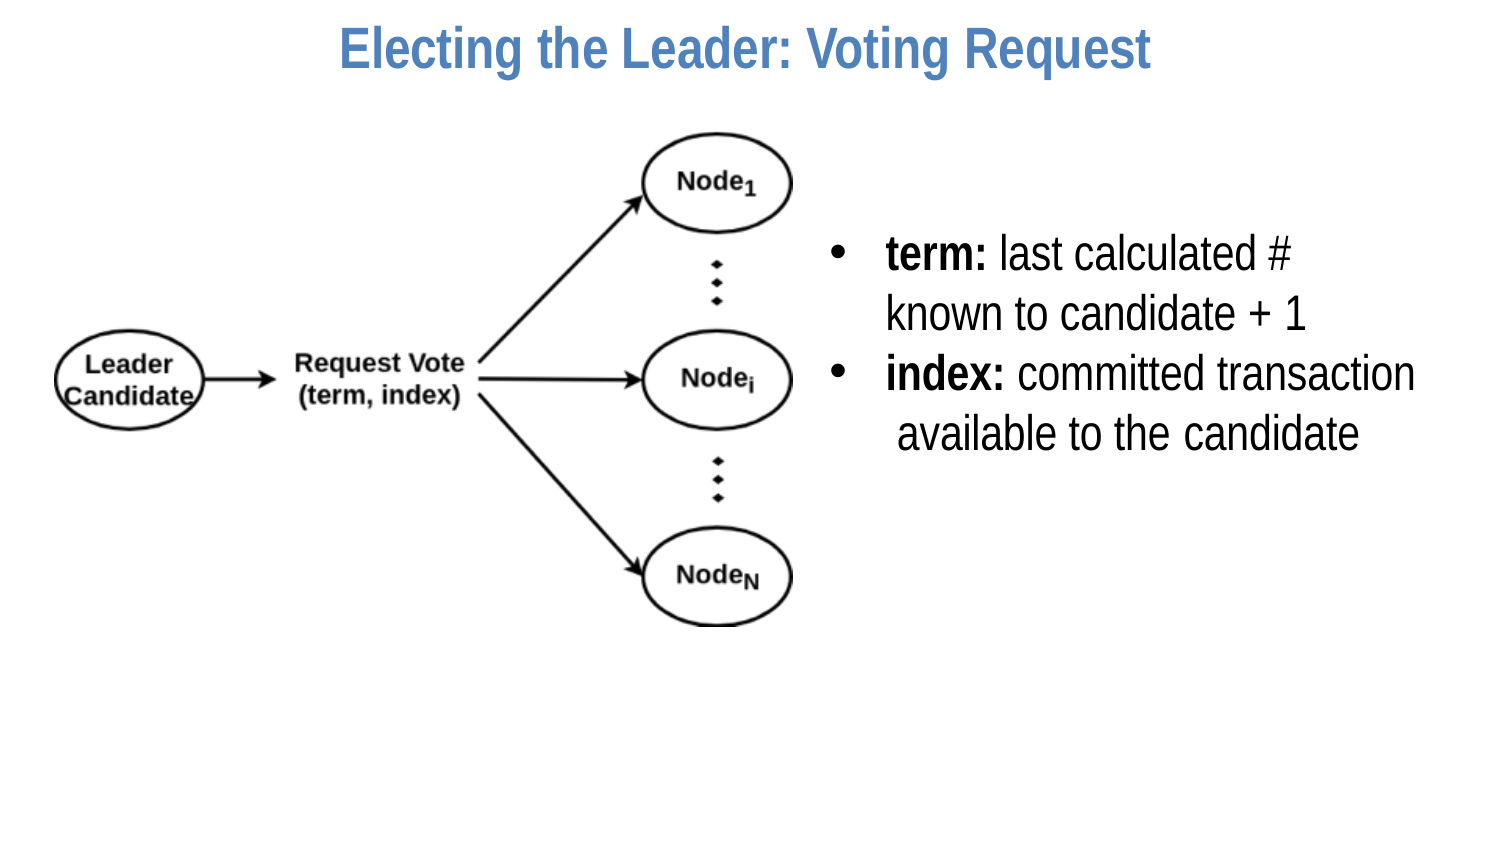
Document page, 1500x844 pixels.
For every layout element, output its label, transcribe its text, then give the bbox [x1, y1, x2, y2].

text_box term: last calculated # known to candidate + 1 index: committed transaction available to the candidate [827, 216, 1422, 461]
picture [53, 131, 794, 628]
title Electing the Leader: Voting Request [337, 8, 1162, 152]
